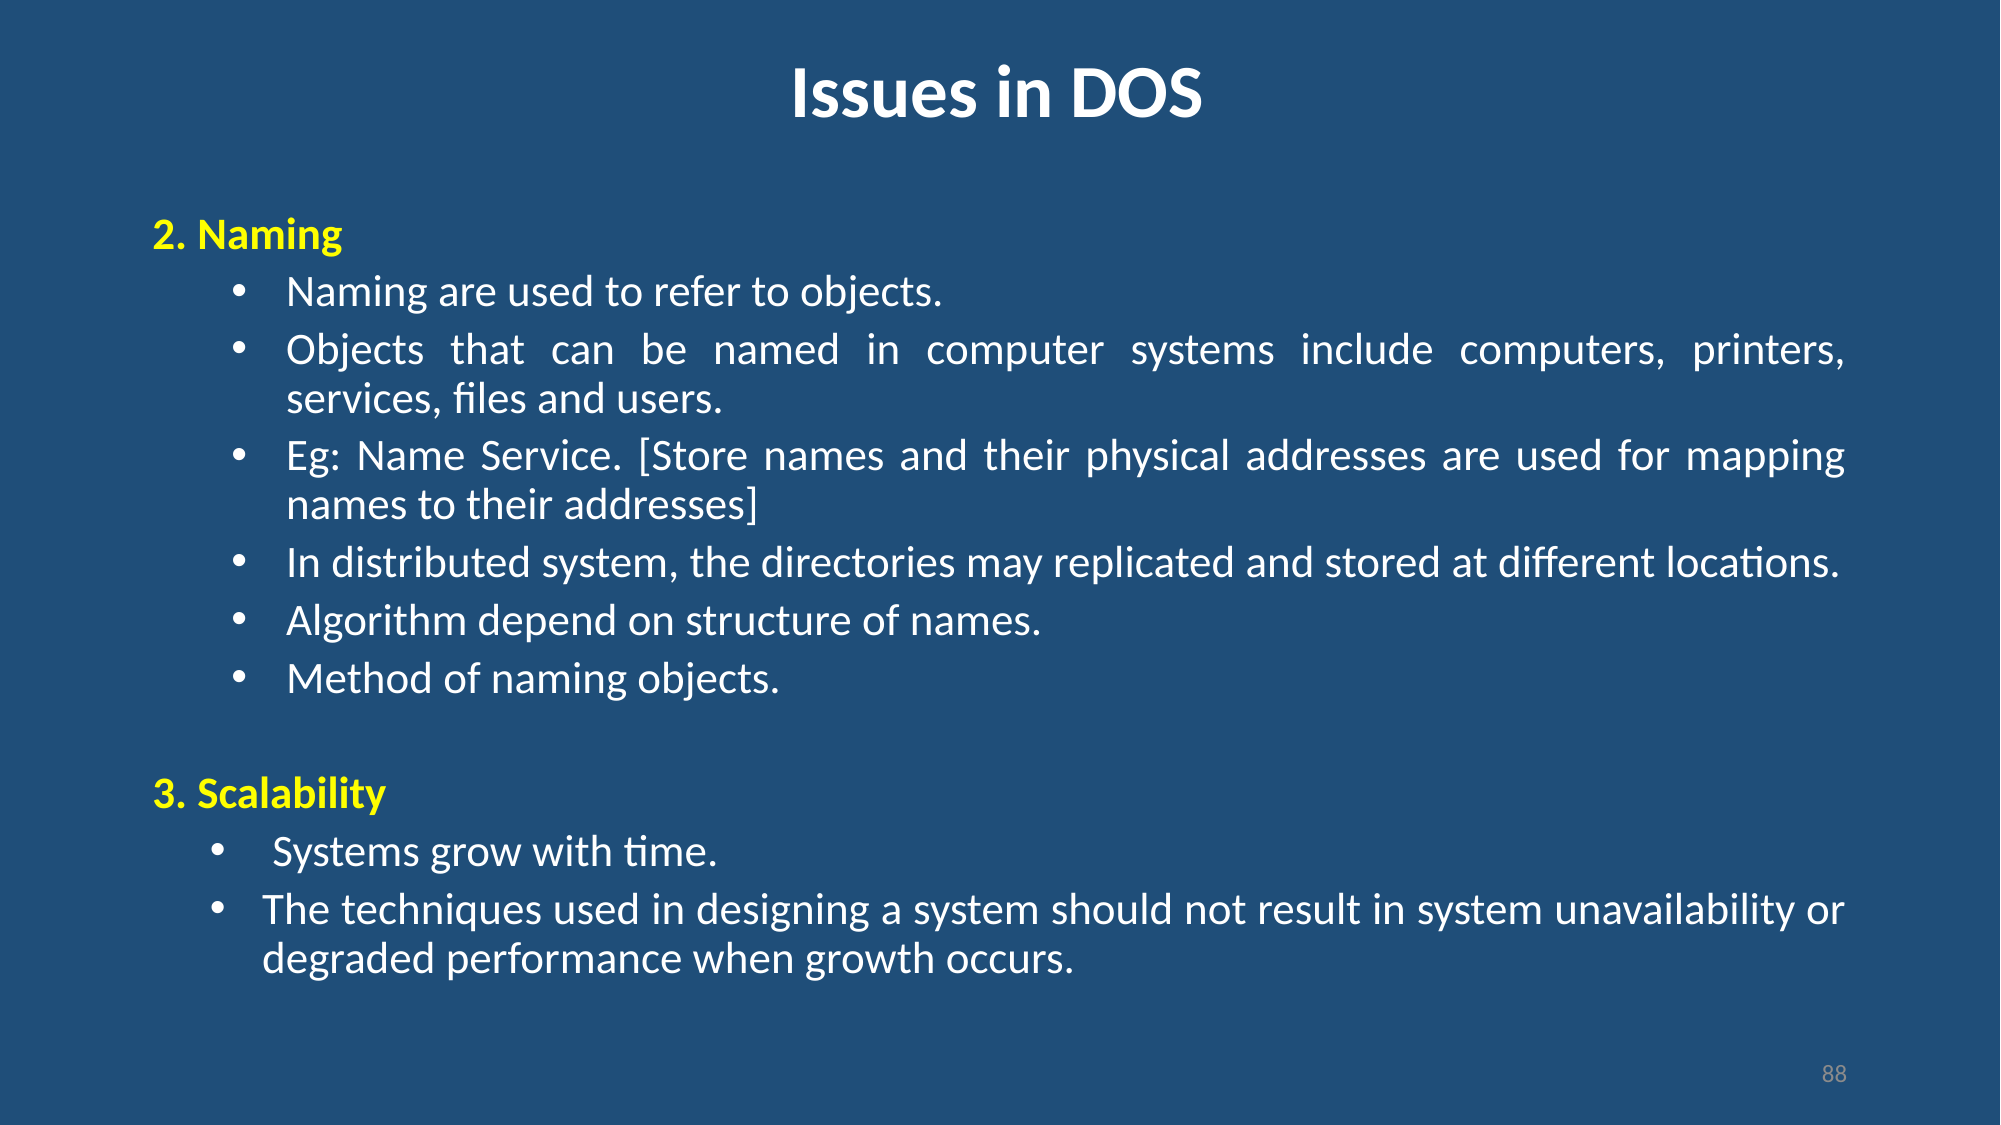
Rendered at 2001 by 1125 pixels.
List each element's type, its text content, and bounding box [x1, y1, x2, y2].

list 2. Naming Naming are used to refer to objects. Objects that can be named in computer systems include computers, printers, services, files and users. Eg: Name Service. [Store names and their physical addresses are used for mapping names to their addresses] In distributed system, the directories may replicated and stored at different locations. Algorithm depend on structure of names. Method of naming objects. 3. Scalability Systems grow with time. The techniques used in designing a system should not result in system unavailability or degraded performance when growth occurs. [88, 170, 1863, 1002]
slide_number 88 [1412, 1042, 1863, 1103]
title Issues in DOS [135, 42, 1860, 143]
